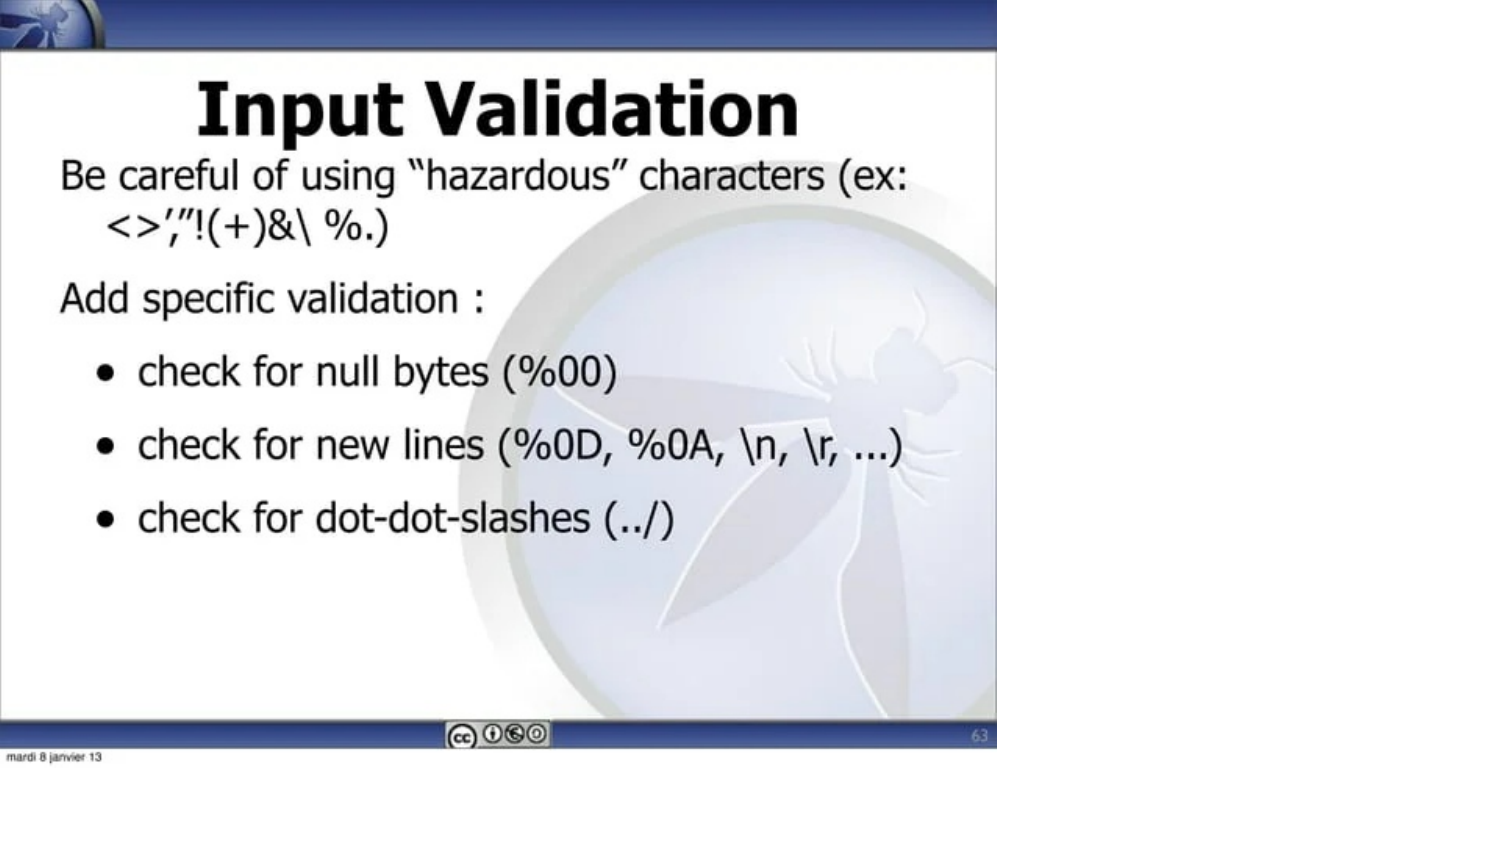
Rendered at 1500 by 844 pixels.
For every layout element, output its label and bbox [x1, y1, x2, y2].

picture [0, 0, 997, 768]
